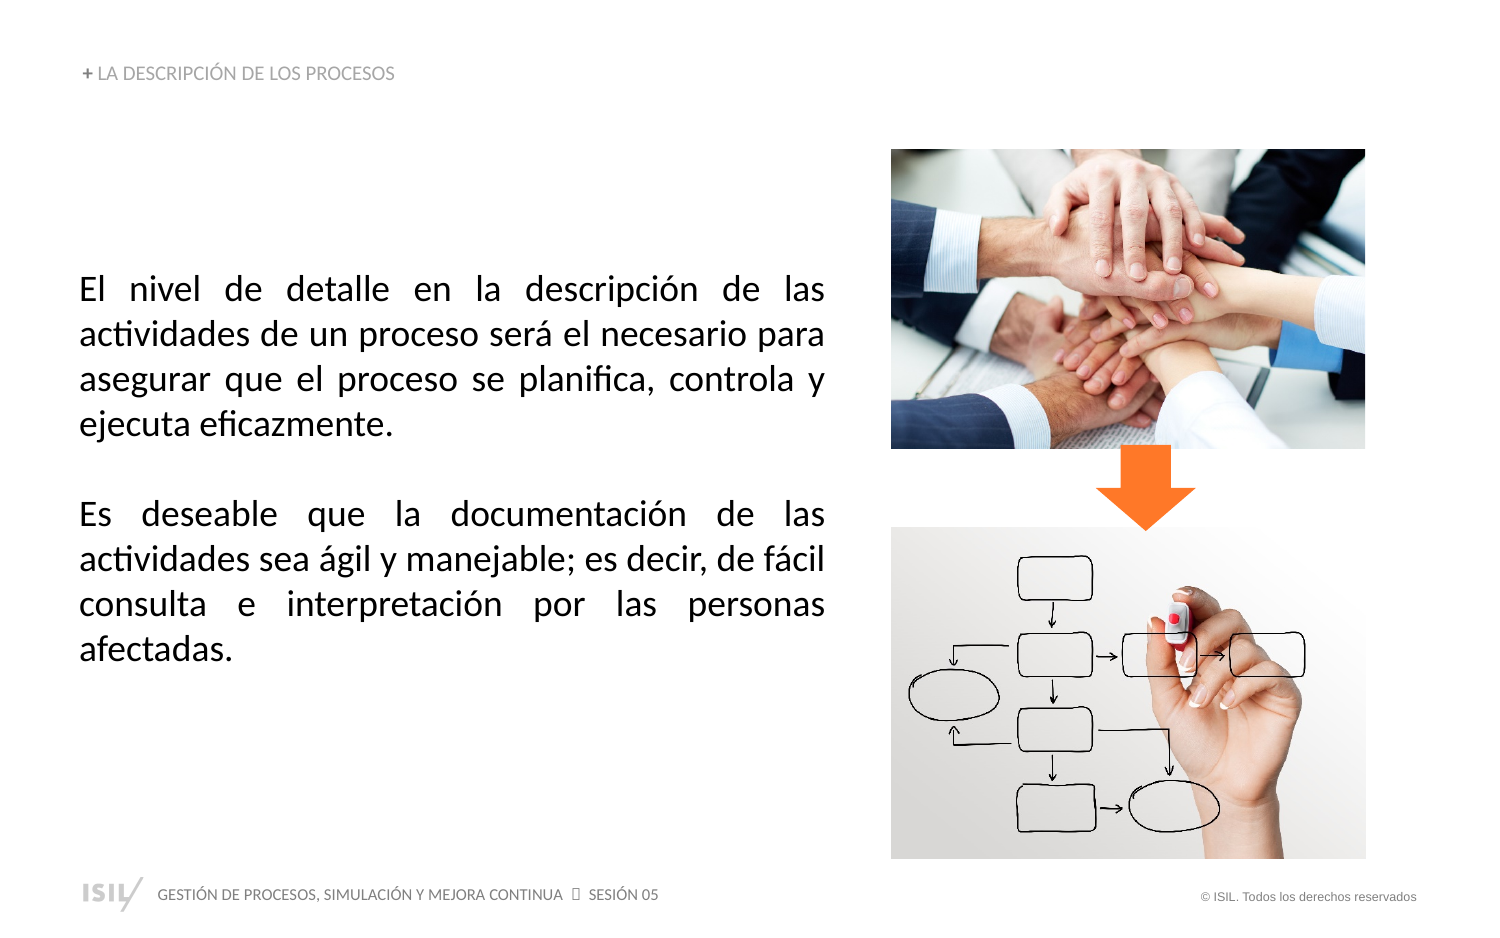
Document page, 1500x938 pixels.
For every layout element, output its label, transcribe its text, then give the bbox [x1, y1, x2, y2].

text_box El nivel de detalle en la descripción de las actividades de un proceso será el necesario para asegurar que el proceso se planifica, controla y ejecuta eficazmente. Es deseable que la documentación de las actividades sea ágil y manejable; es decir, de fácil consulta e interpretación por las personas afectadas. [64, 256, 841, 677]
text_box [1092, 458, 1199, 517]
picture [891, 527, 1366, 859]
text_box + LA DESCRIPCIÓN DE LOS PROCESOS [82, 62, 482, 85]
picture [891, 149, 1366, 449]
